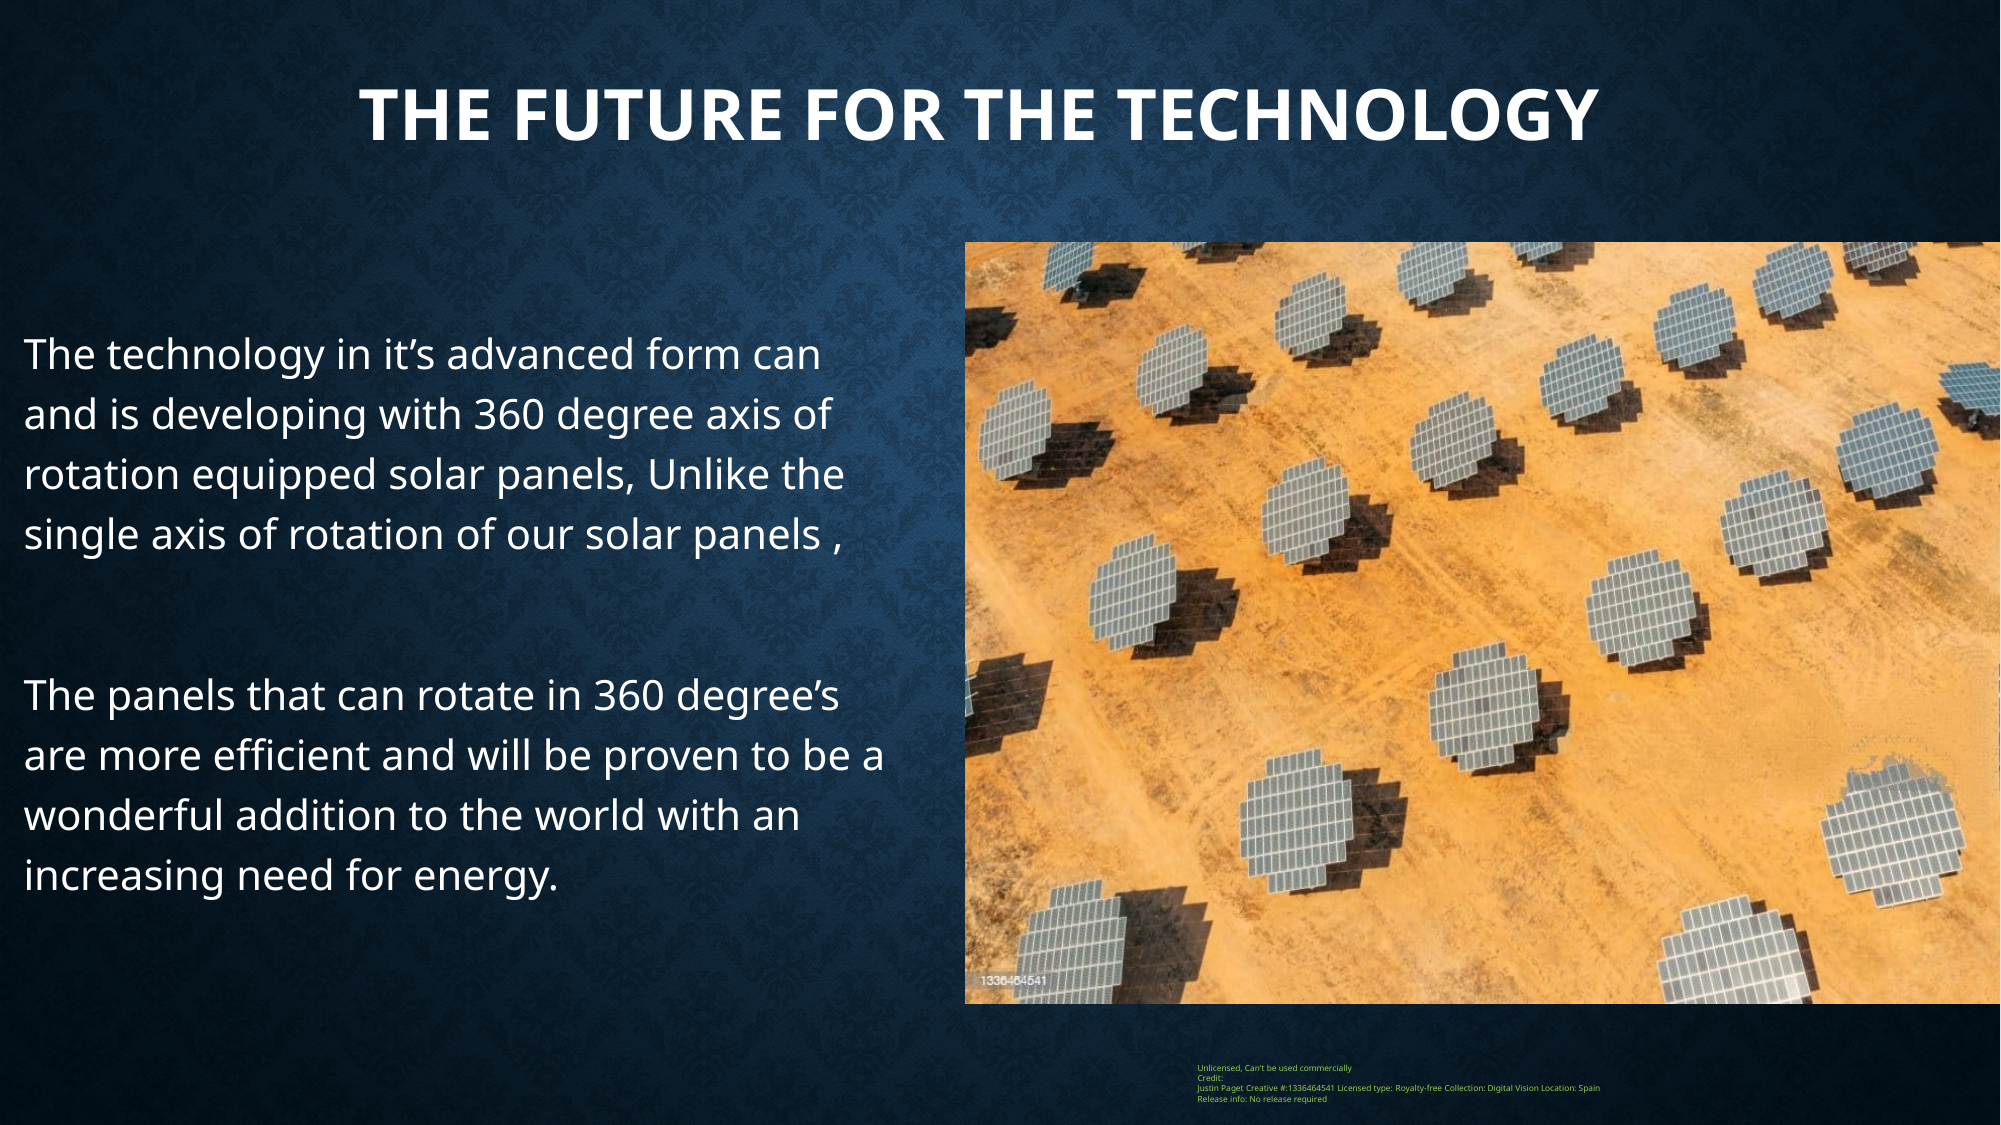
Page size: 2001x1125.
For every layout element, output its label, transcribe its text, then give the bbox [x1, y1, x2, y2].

picture [964, 242, 2000, 1004]
title The Future For The Technology [95, 44, 1863, 191]
list The technology in it’s advanced form can and is developing with 360 degree axis of rotation equipped solar panels, Unlike the single axis of rotation of our solar panels , The panels that can rotate in 360 degree’s are more efficient and will be proven to be a wonderful addition to the world with an increasing need for energy. [8, 309, 905, 1023]
text_box Unlicensed, Can't be used commercially Credit: Justin Paget Creative #:1336464541 Licensed type: Royalty-free Collection: Digital Vision Location: Spain Release info: No release required [1182, 1055, 1771, 1125]
